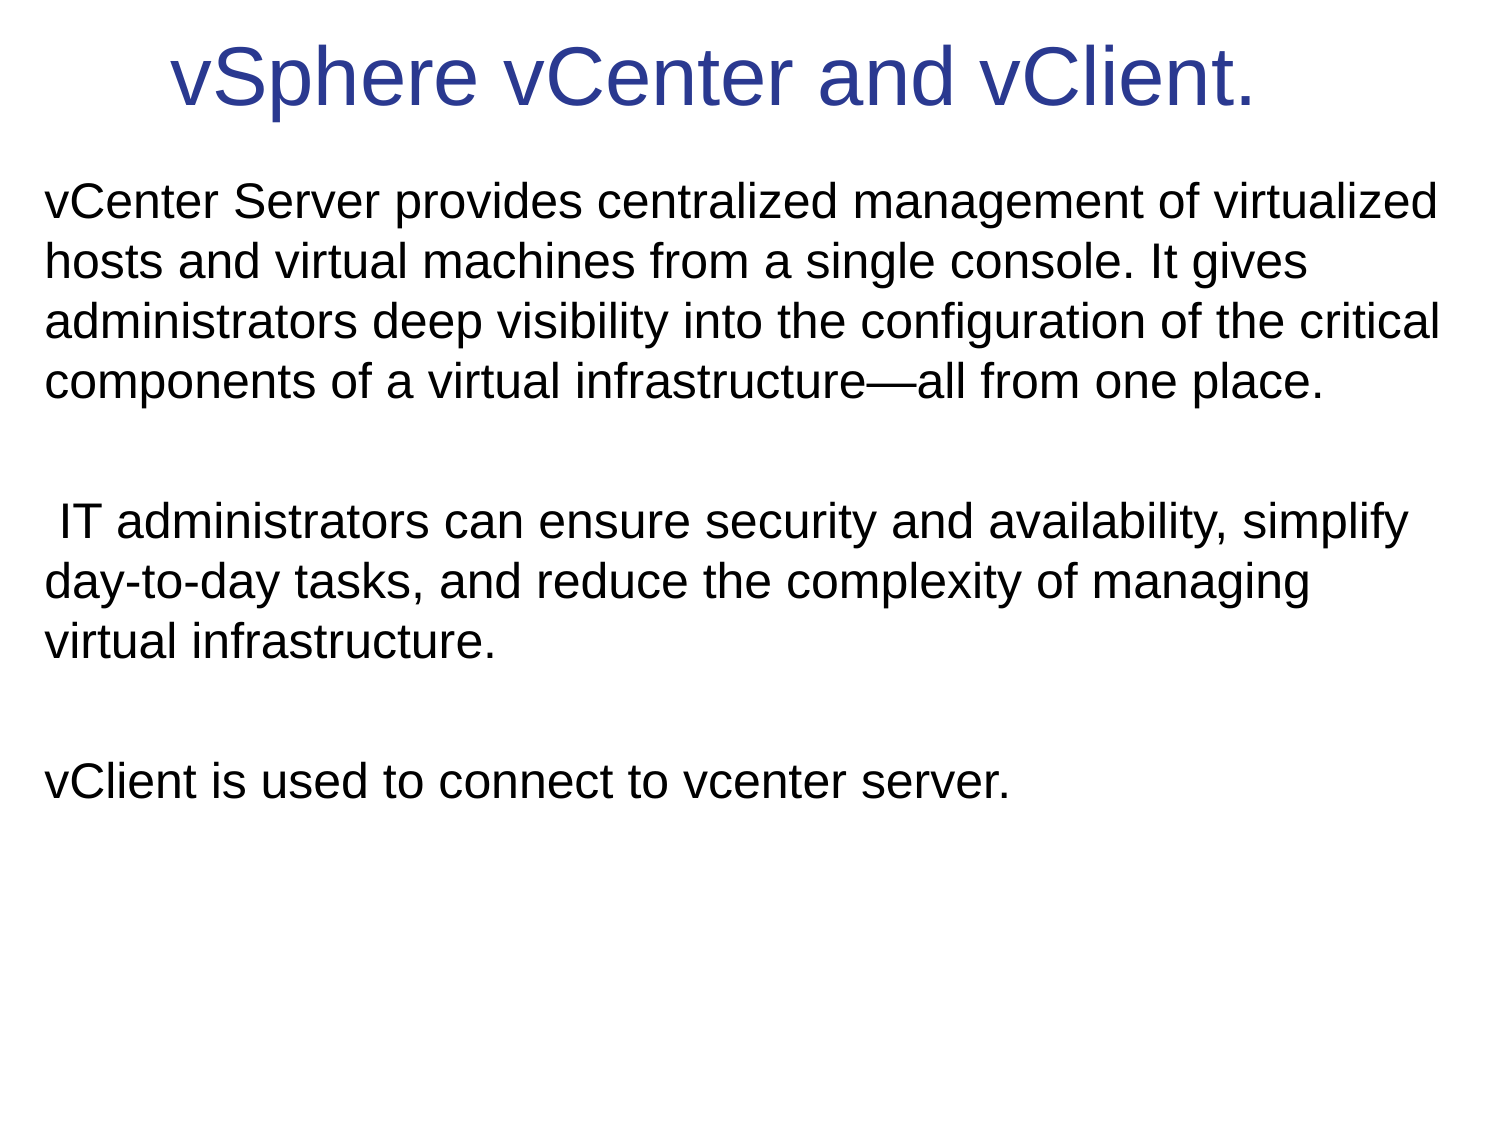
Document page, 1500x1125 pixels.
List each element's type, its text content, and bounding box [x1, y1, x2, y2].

subtitle vCenter Server provides centralized management of virtualized hosts and virtual machines from a single console. It gives administrators deep visibility into the configuration of the critical components of a virtual infrastructure—all from one place. IT administrators can ensure security and availability, simplify day-to-day tasks, and reduce the complexity of managing virtual infrastructure. vClient is used to connect to vcenter server. [29, 160, 1471, 1012]
title vSphere vCenter and vClient. [76, 1, 1352, 160]
